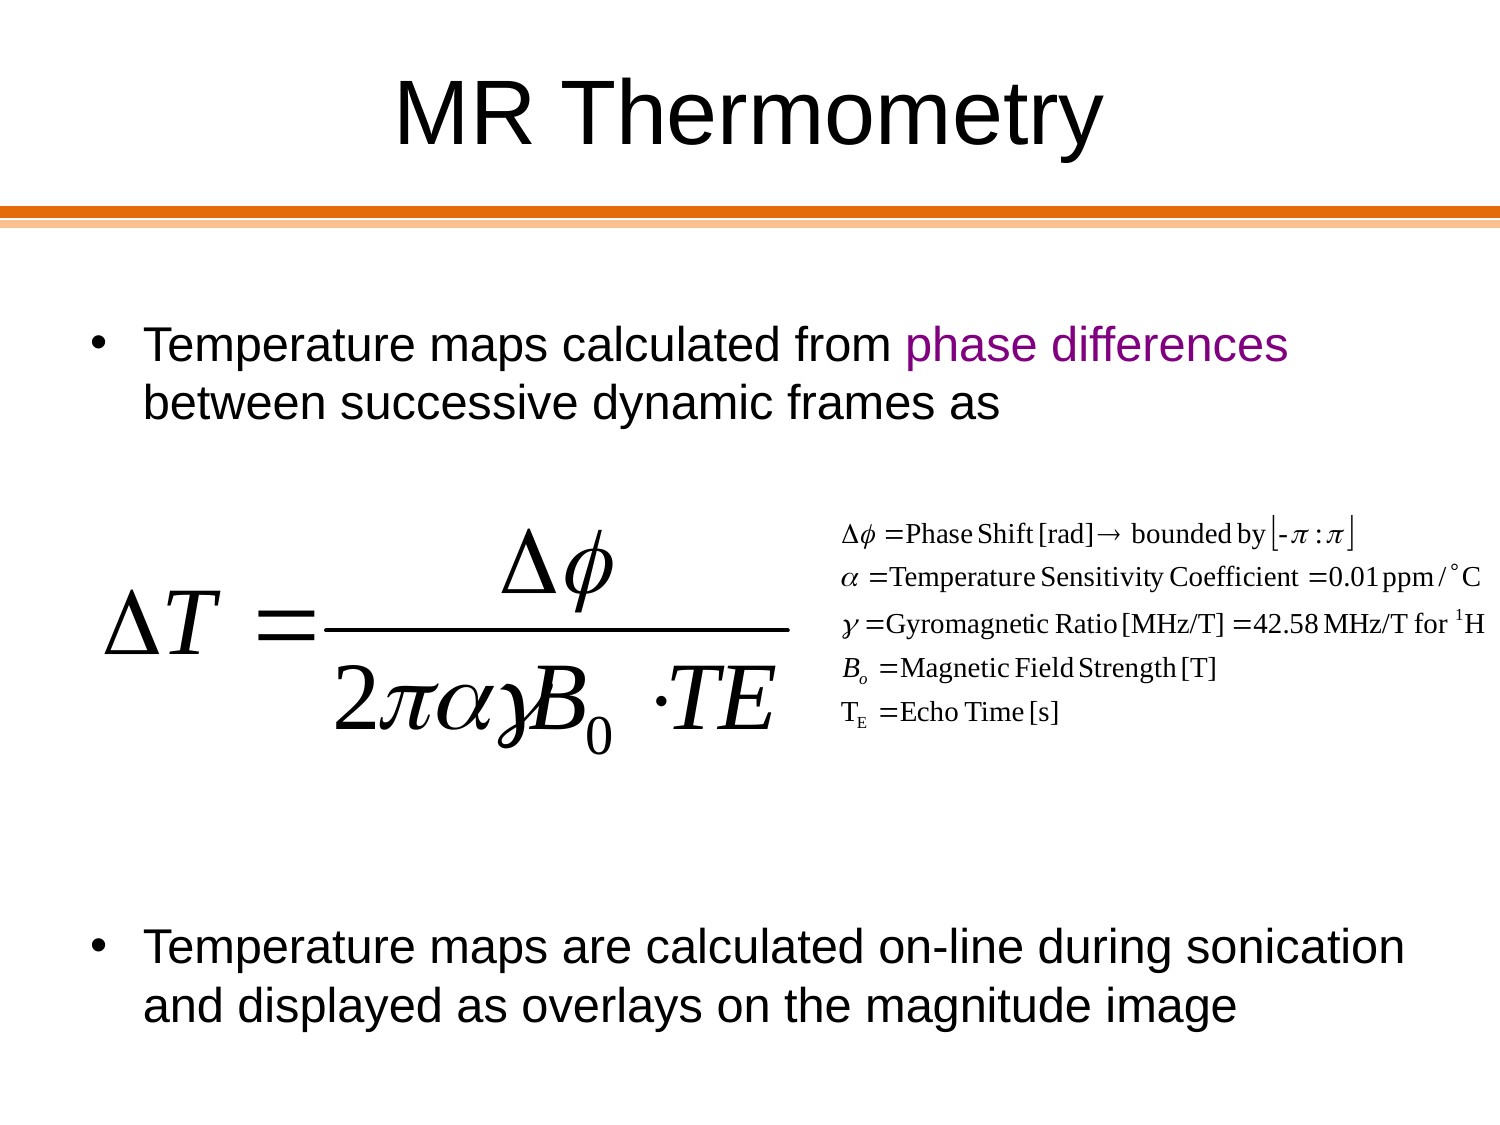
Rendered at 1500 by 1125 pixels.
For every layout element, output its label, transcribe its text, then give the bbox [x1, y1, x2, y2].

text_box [836, 515, 1492, 736]
title MR Thermometry [75, 13, 1425, 202]
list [87, 501, 805, 776]
list Temperature maps calculated from phase differences between successive dynamic frames as Temperature maps are calculated on-line during sonication and displayed as overlays on the magnitude image [75, 304, 1425, 1087]
